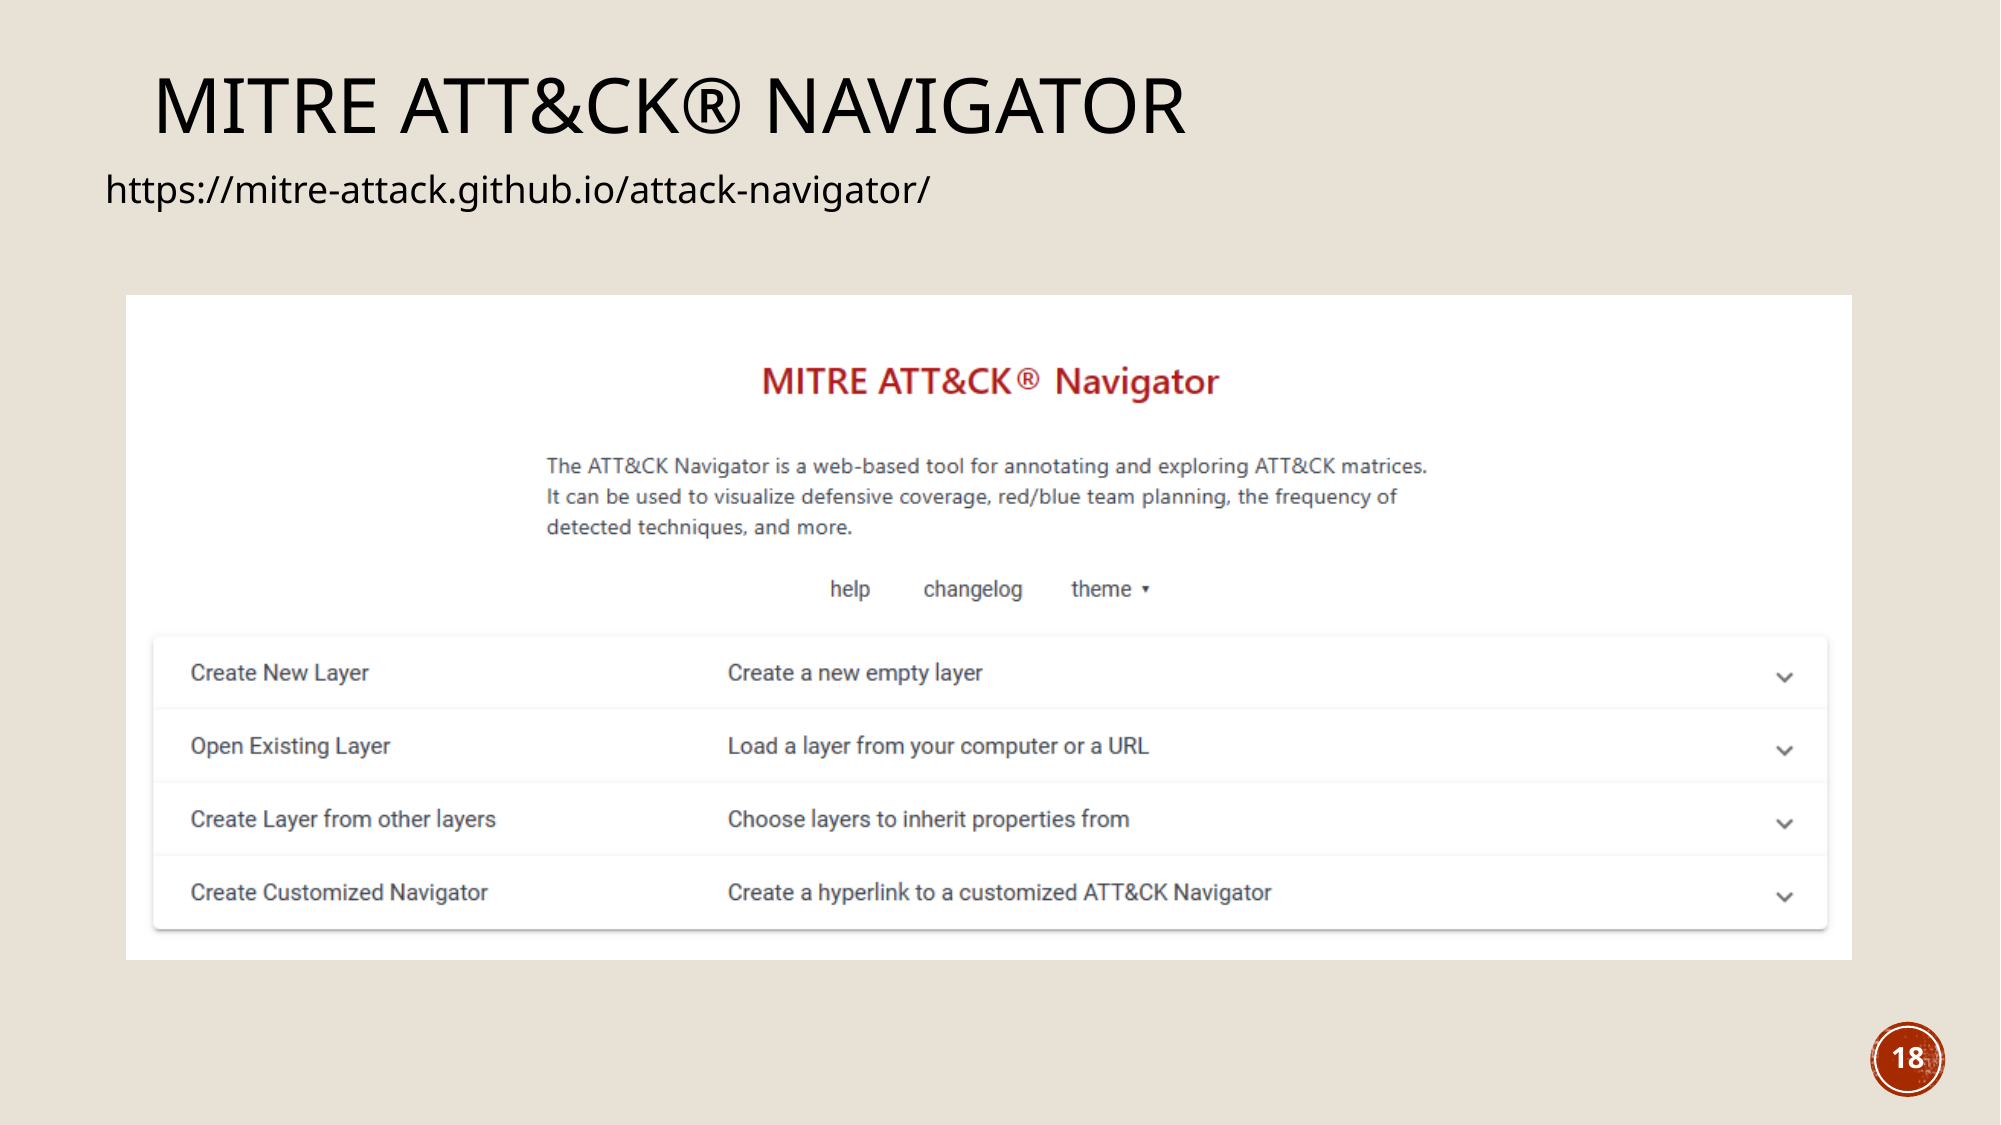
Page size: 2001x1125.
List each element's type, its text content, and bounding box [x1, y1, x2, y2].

slide_number 18 [1855, 1028, 1961, 1089]
text_box https://mitre-attack.github.io/attack-navigator/ [90, 158, 947, 218]
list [128, 301, 1851, 959]
title MITRE ATT&CK® Navigator [137, 59, 1863, 159]
